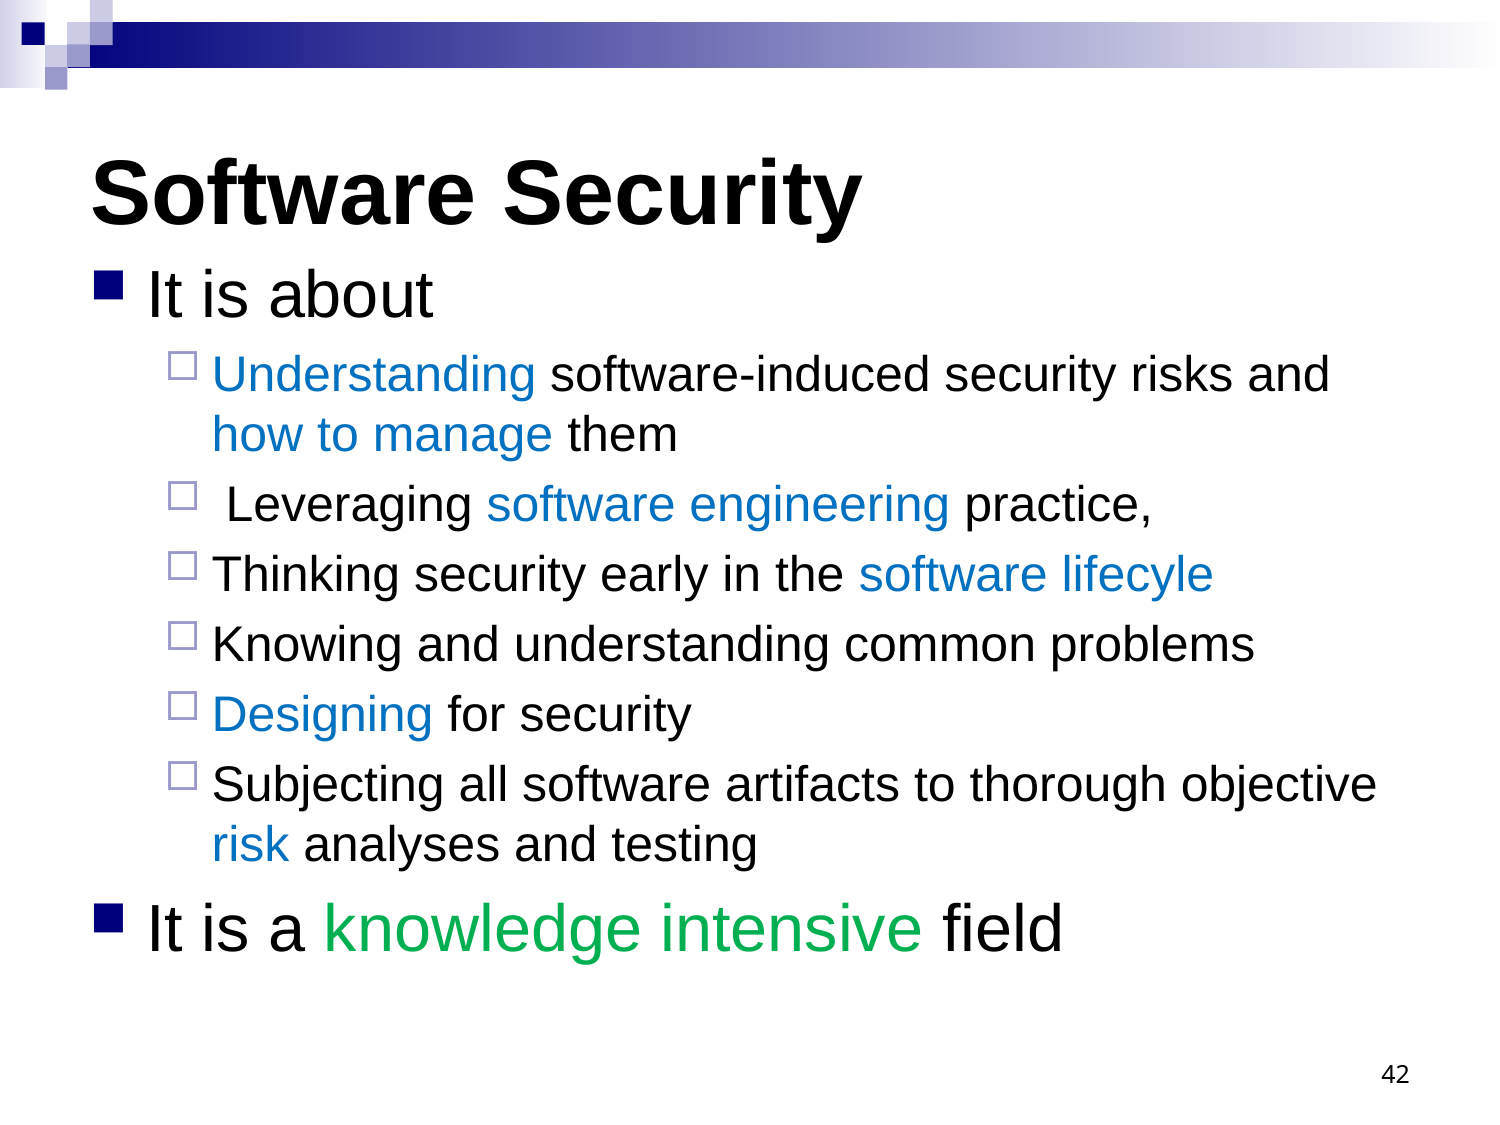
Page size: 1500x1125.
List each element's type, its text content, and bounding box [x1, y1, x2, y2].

list It is about Understanding software-induced security risks and how to manage them Leveraging software engineering practice, Thinking security early in the software lifecyle Knowing and understanding common problems Designing for security Subjecting all software artifacts to thorough objective risk analyses and testing It is a knowledge intensive field [74, 243, 1425, 882]
slide_number 42 [1074, 1024, 1426, 1101]
title Software Security [75, 75, 1425, 243]
